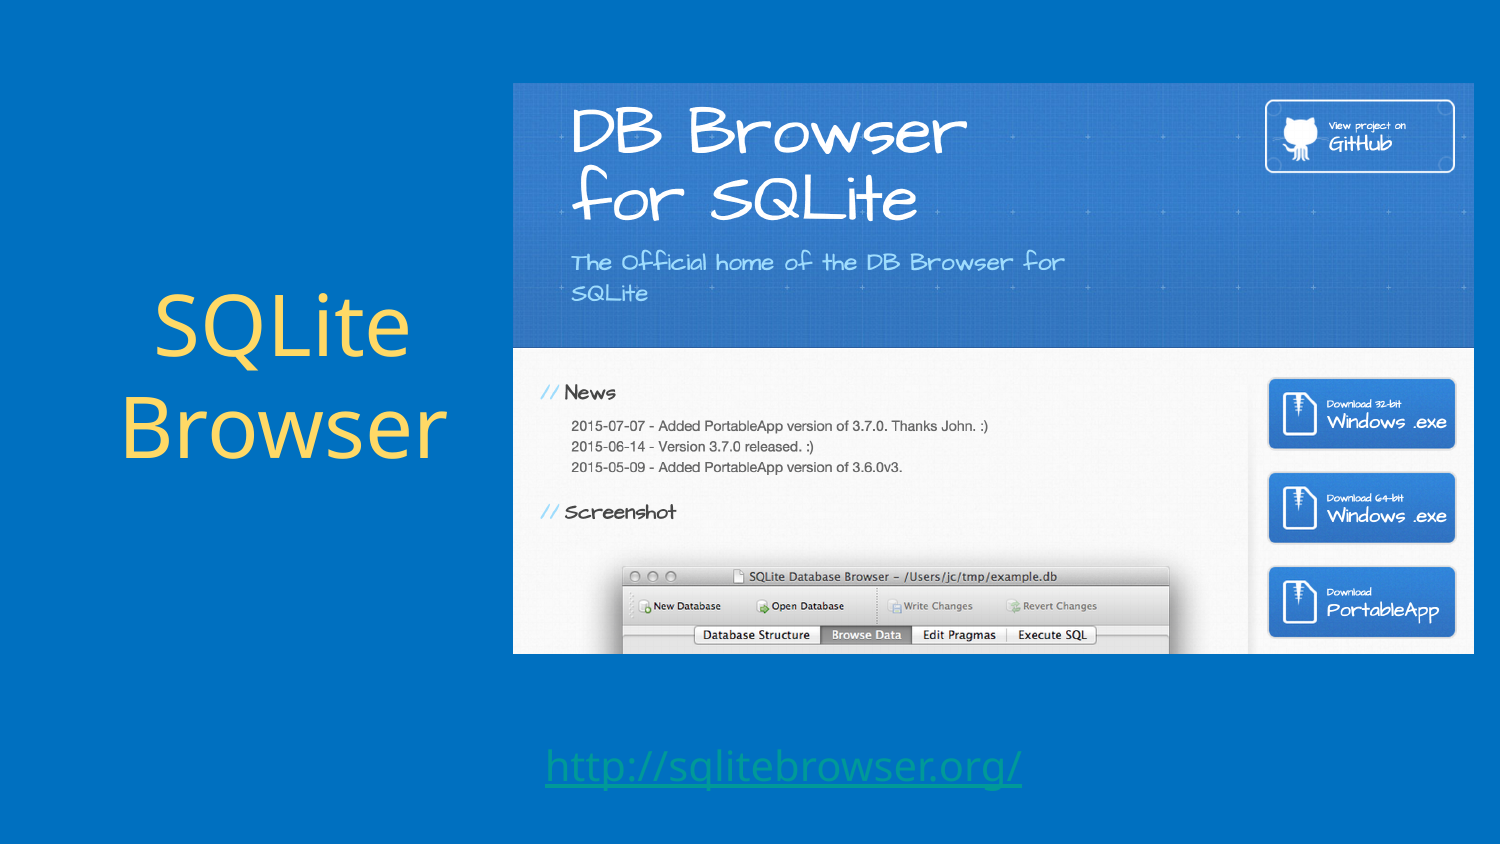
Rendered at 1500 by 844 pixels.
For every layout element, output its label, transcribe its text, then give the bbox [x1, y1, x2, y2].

picture [513, 83, 1474, 654]
title SQLite Browser [72, 155, 495, 591]
text_box http://sqlitebrowser.org/ [144, 732, 1423, 804]
